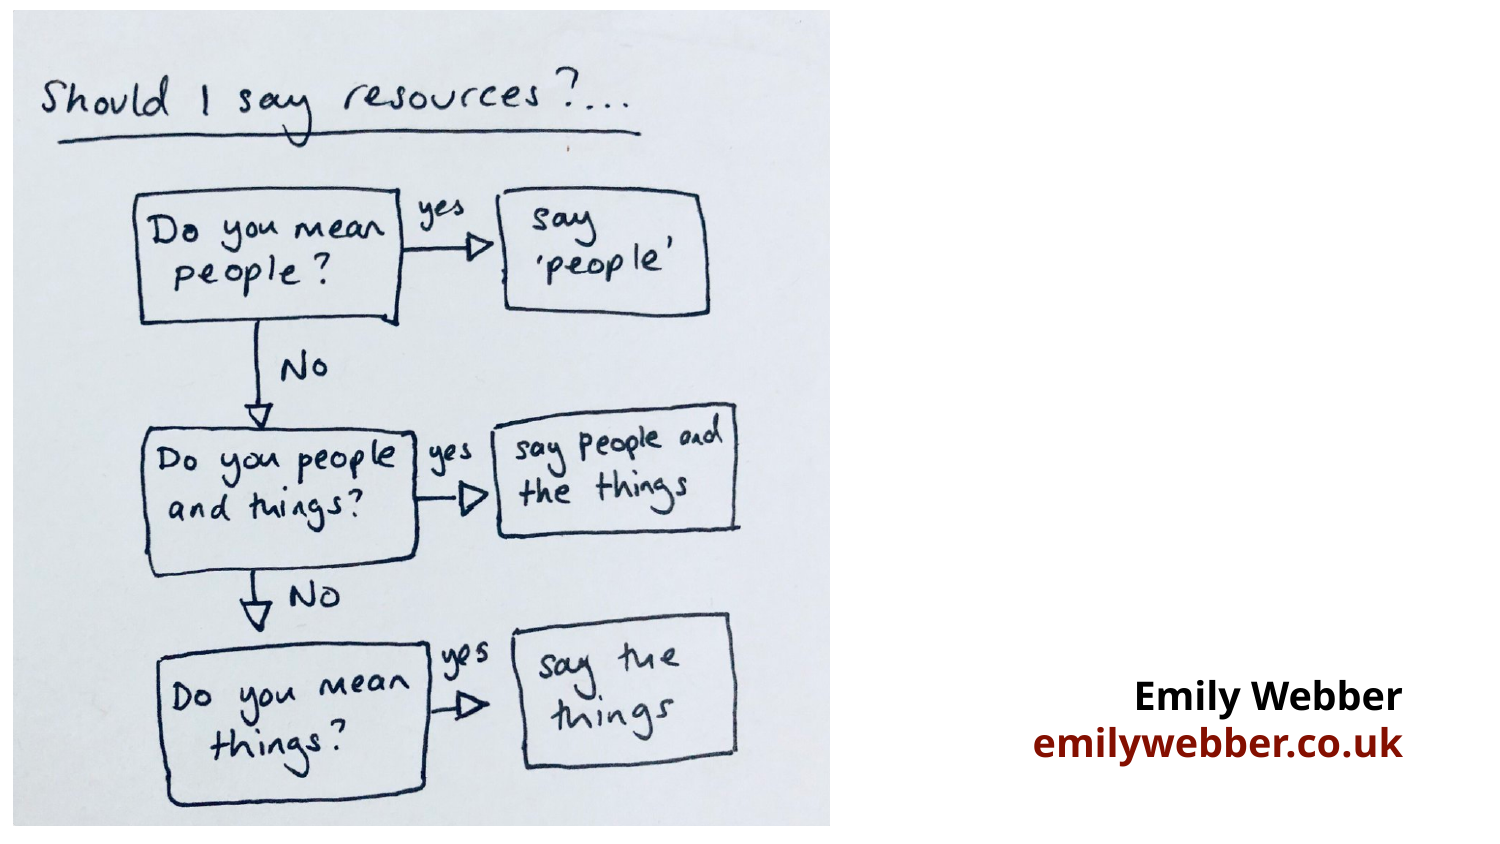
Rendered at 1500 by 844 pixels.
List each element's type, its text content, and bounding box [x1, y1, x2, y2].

picture [13, 10, 830, 826]
list Emily Webber emilywebber.co.uk [835, 661, 1407, 769]
